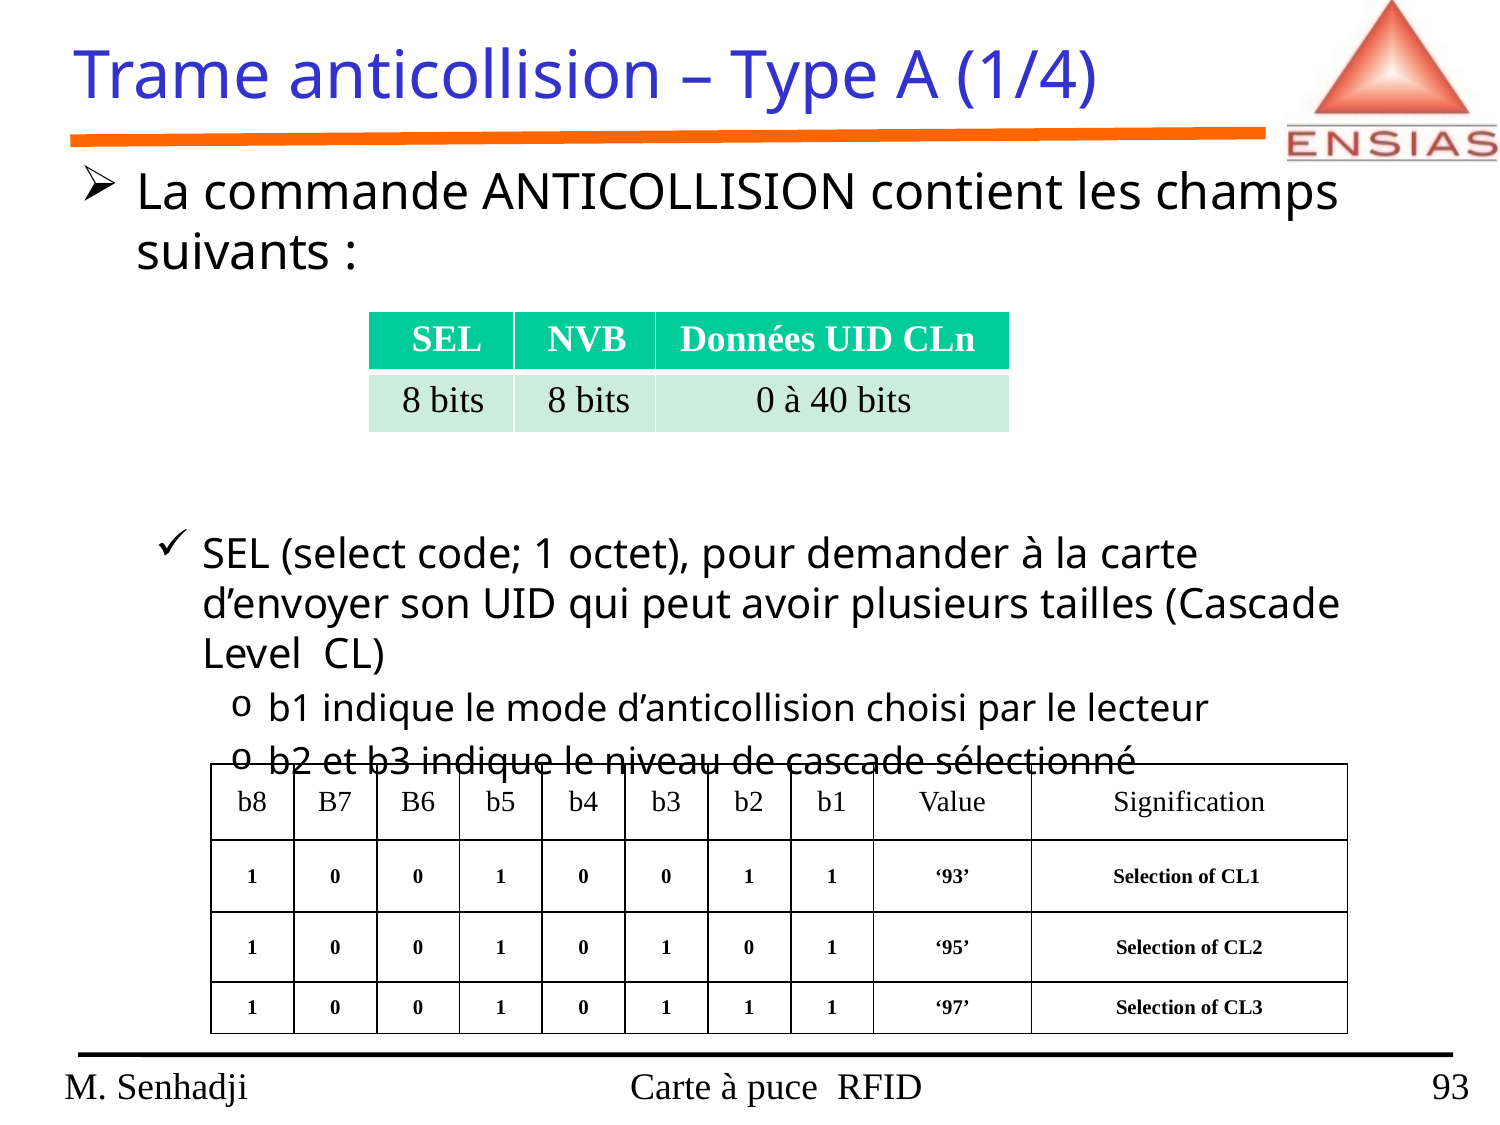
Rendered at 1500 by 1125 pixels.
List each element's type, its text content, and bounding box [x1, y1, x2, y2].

table_cell 1 [792, 841, 873, 911]
table_cell 0 [626, 841, 707, 911]
table_cell 0 [295, 983, 376, 1033]
table_header NVB [515, 312, 655, 369]
list La commande ANTICOLLISION contient les champs suivants : SEL (select code; 1 octet), pour demander à la carte d’envoyer son UID qui peut avoir plusieurs tailles (Cascade Level CL) b1 indique le mode d’anticollision choisi par le lecteur b2 et b3 indique le niveau de cascade sélectionné [65, 152, 1384, 776]
table_cell 0 [709, 913, 790, 981]
table_header b5 [460, 765, 541, 839]
table_cell 1 [626, 913, 707, 981]
table_cell 1 [212, 913, 293, 981]
table_header b2 [709, 765, 790, 839]
table_header Value [874, 765, 1031, 839]
table_header B7 [295, 765, 376, 839]
table_header b8 [212, 765, 293, 839]
picture [1284, 0, 1500, 164]
table_cell 0 [378, 913, 459, 981]
table_header Signification [1032, 765, 1347, 839]
table_cell 0 [295, 841, 376, 911]
table_cell 0 [543, 983, 624, 1033]
table_cell 0 [295, 913, 376, 981]
table_cell ‘95’ [874, 913, 1031, 981]
table_cell Selection of CL3 [1032, 983, 1347, 1033]
table_cell 8 bits [515, 375, 655, 432]
title Trame anticollision – Type A (1/4) [58, 23, 1327, 120]
table_cell 0 [378, 983, 459, 1033]
table_cell 1 [460, 841, 541, 911]
table_cell 1 [212, 983, 293, 1033]
table_cell 1 [709, 983, 790, 1033]
table_cell 0 à 40 bits [656, 375, 1009, 432]
table_header B6 [378, 765, 459, 839]
table_header Données UID CLn [656, 312, 1009, 369]
table_header b4 [543, 765, 624, 839]
table_header b3 [626, 765, 707, 839]
table_cell 1 [460, 913, 541, 981]
table_cell 1 [626, 983, 707, 1033]
table_cell 1 [792, 913, 873, 981]
table_header SEL [369, 312, 513, 369]
table_header b1 [792, 765, 873, 839]
table_cell Selection of CL1 [1032, 841, 1347, 911]
table_cell 8 bits [369, 375, 513, 432]
table_cell ‘93’ [874, 841, 1031, 911]
table_cell 1 [792, 983, 873, 1033]
table_cell 1 [212, 841, 293, 911]
table_cell 1 [709, 841, 790, 911]
table_cell 0 [378, 841, 459, 911]
table_cell 0 [543, 913, 624, 981]
table_cell 1 [460, 983, 541, 1033]
table_cell ‘97’ [874, 983, 1031, 1033]
table_cell 0 [543, 841, 624, 911]
table_cell Selection of CL2 [1032, 913, 1347, 981]
